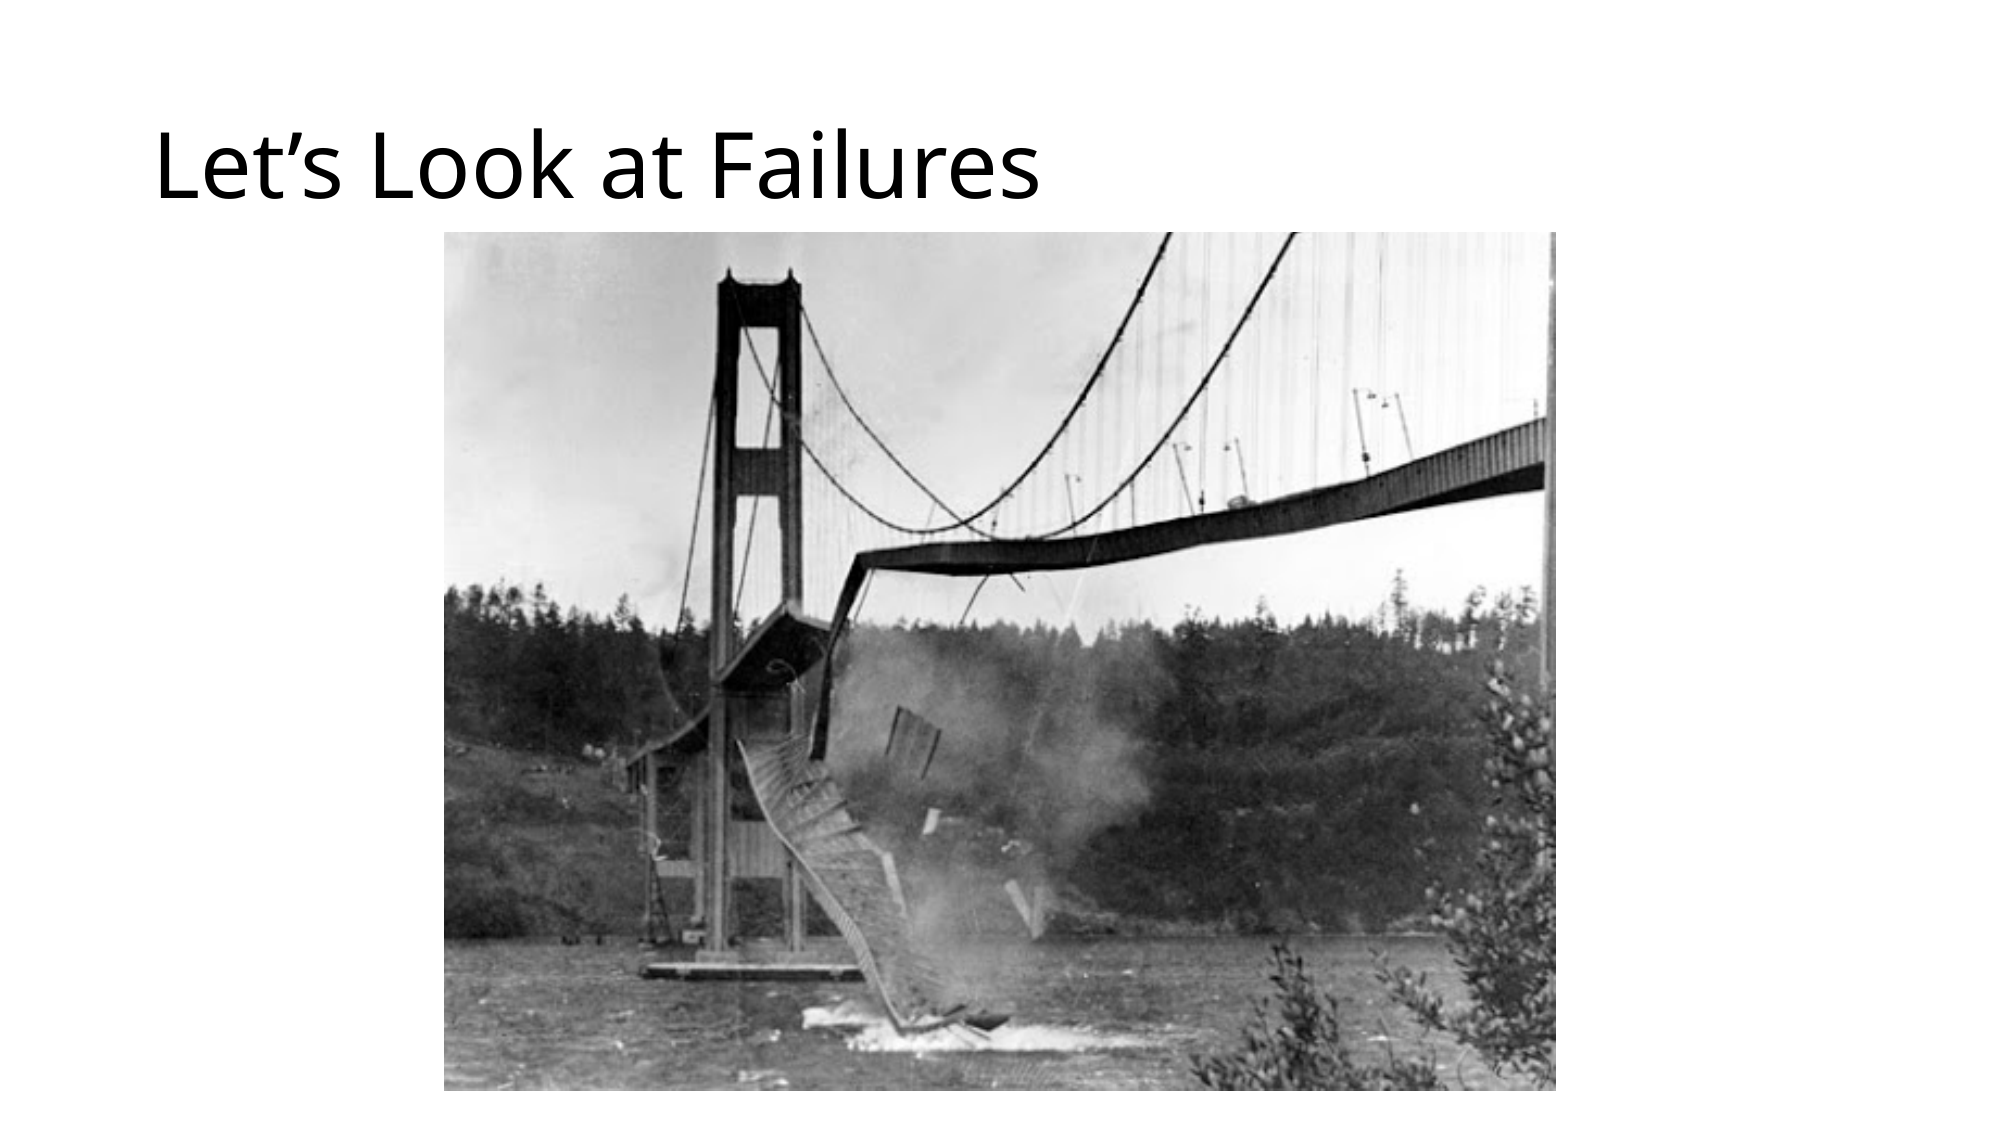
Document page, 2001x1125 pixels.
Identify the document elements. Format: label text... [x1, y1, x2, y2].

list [444, 232, 1556, 1092]
title Let’s Look at Failures [137, 59, 1863, 278]
